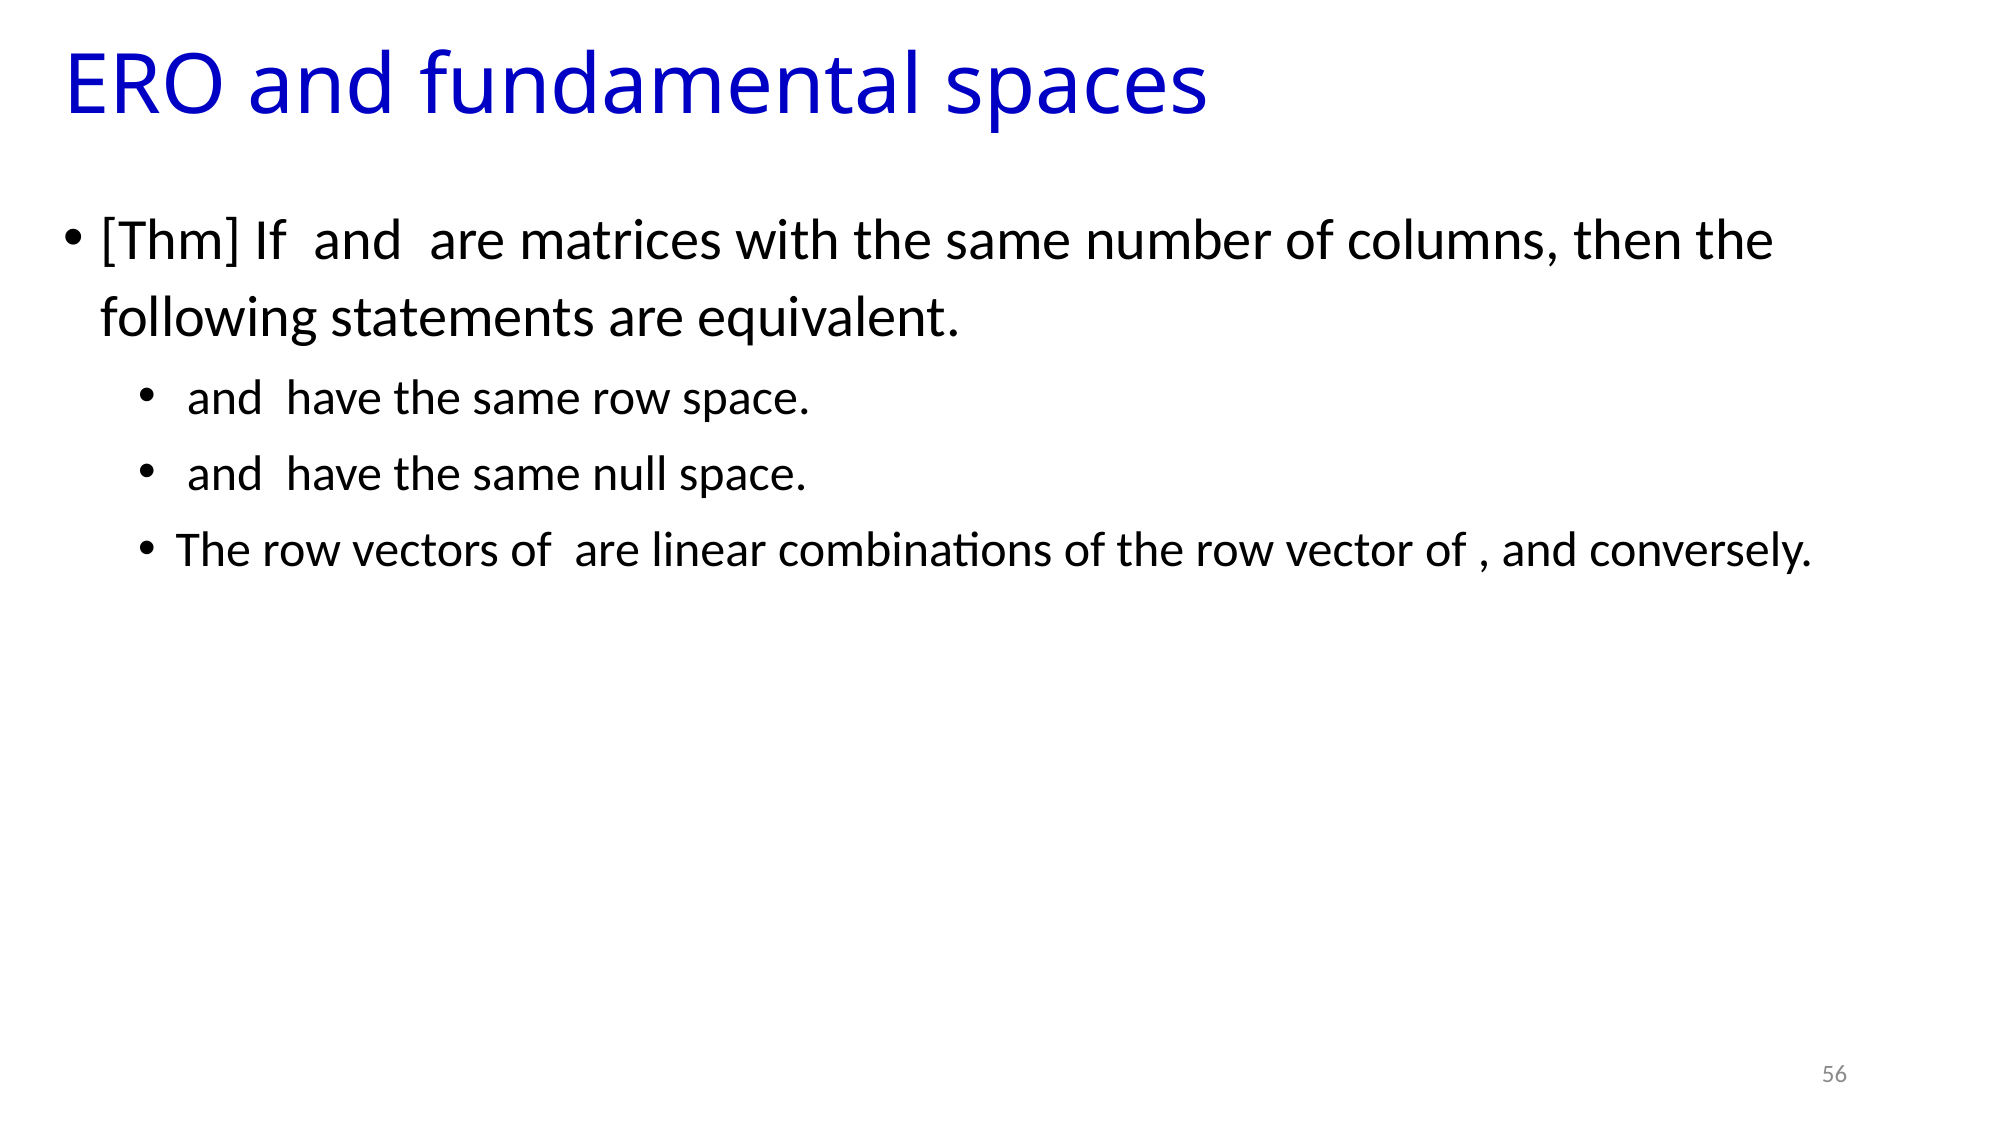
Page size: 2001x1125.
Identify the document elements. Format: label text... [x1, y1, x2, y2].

slide_number 56 [1412, 1042, 1863, 1103]
title ERO and fundamental spaces [48, 22, 1937, 152]
